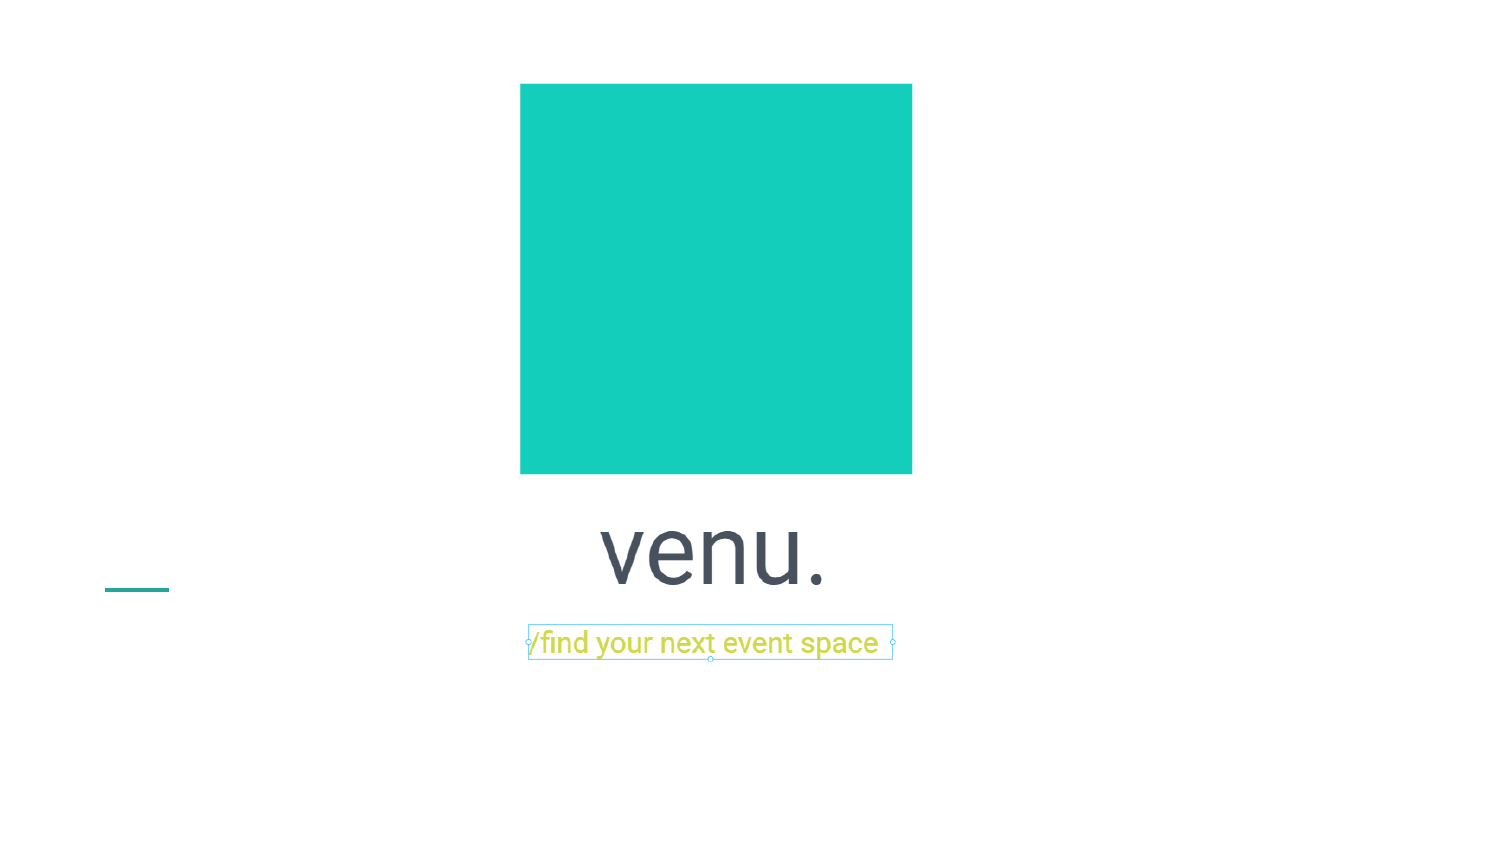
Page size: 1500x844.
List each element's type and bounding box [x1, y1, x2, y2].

picture [435, 31, 1026, 739]
